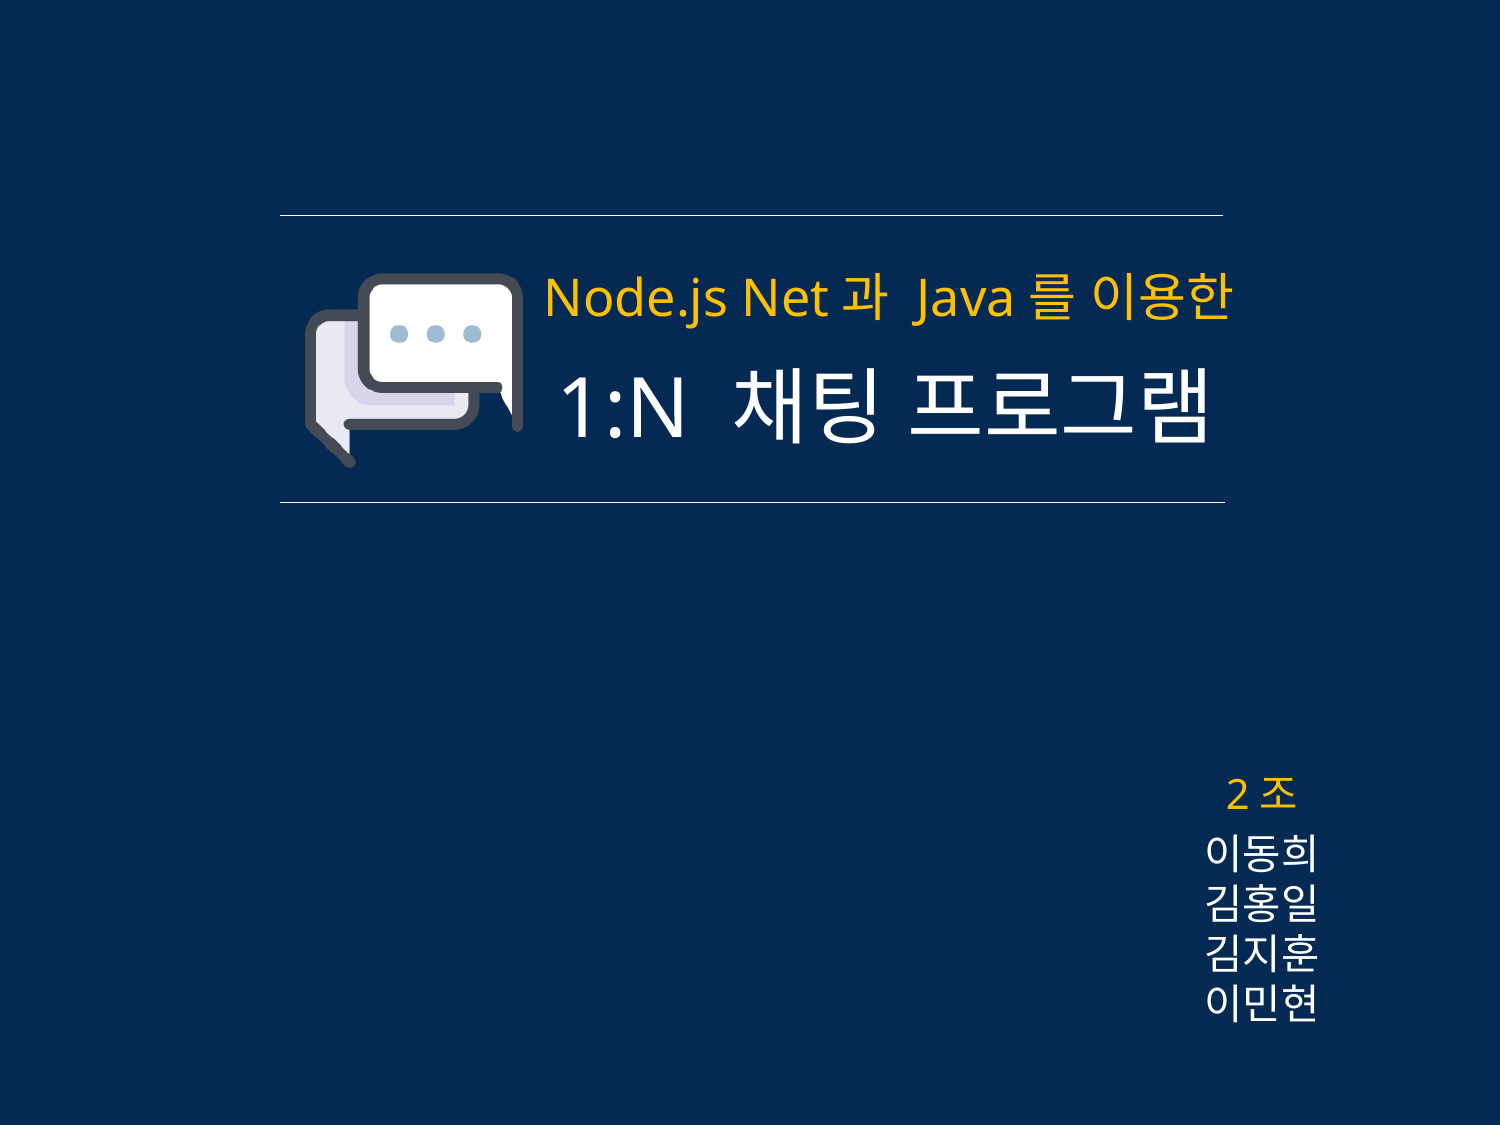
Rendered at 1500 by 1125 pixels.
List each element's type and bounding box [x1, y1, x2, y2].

text_box [1189, 760, 1335, 1038]
text_box [279, 215, 1241, 503]
